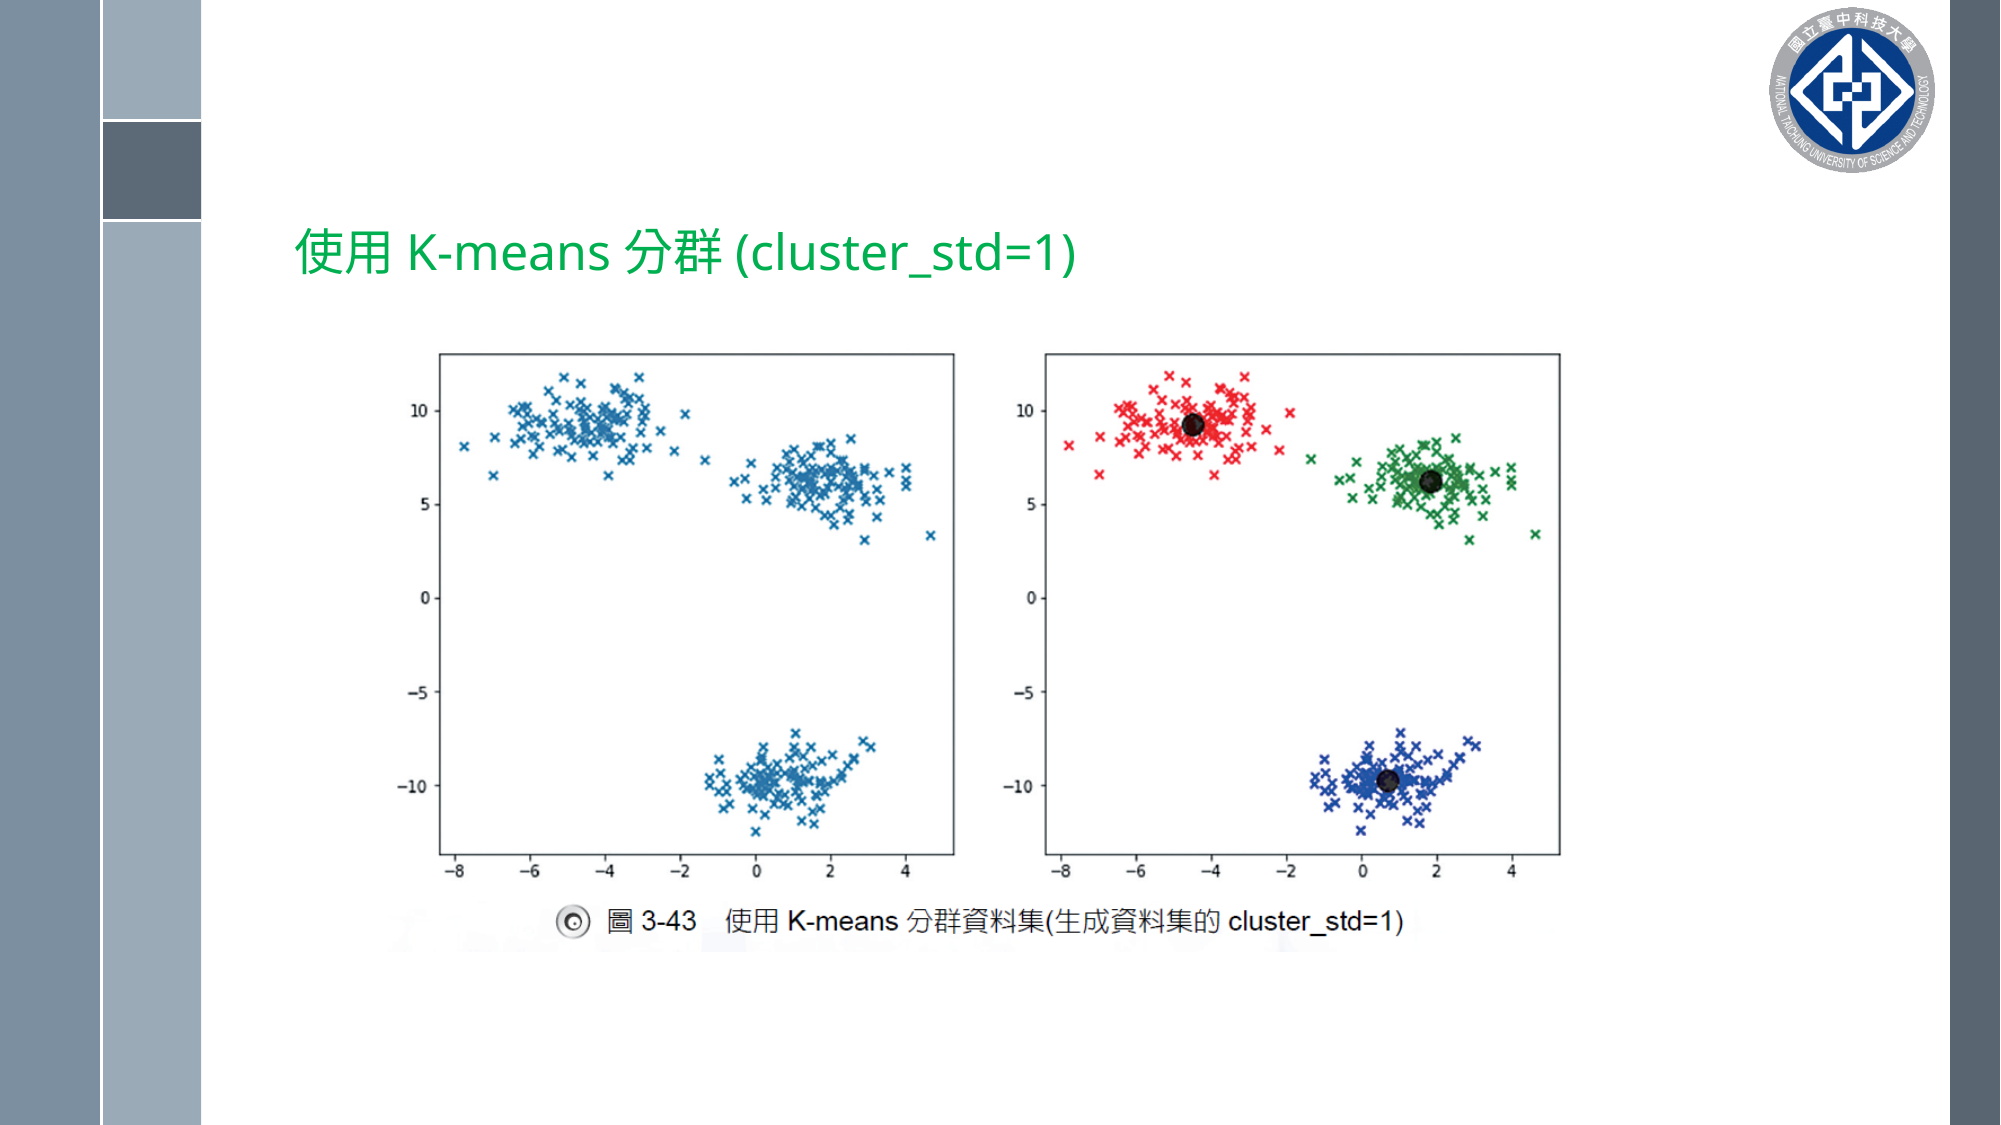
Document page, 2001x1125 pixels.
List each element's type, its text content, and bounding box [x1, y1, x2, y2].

picture [1769, 7, 1935, 173]
picture [387, 343, 1569, 952]
list 使用K-means分群(cluster_std=1) [279, 220, 1636, 1047]
